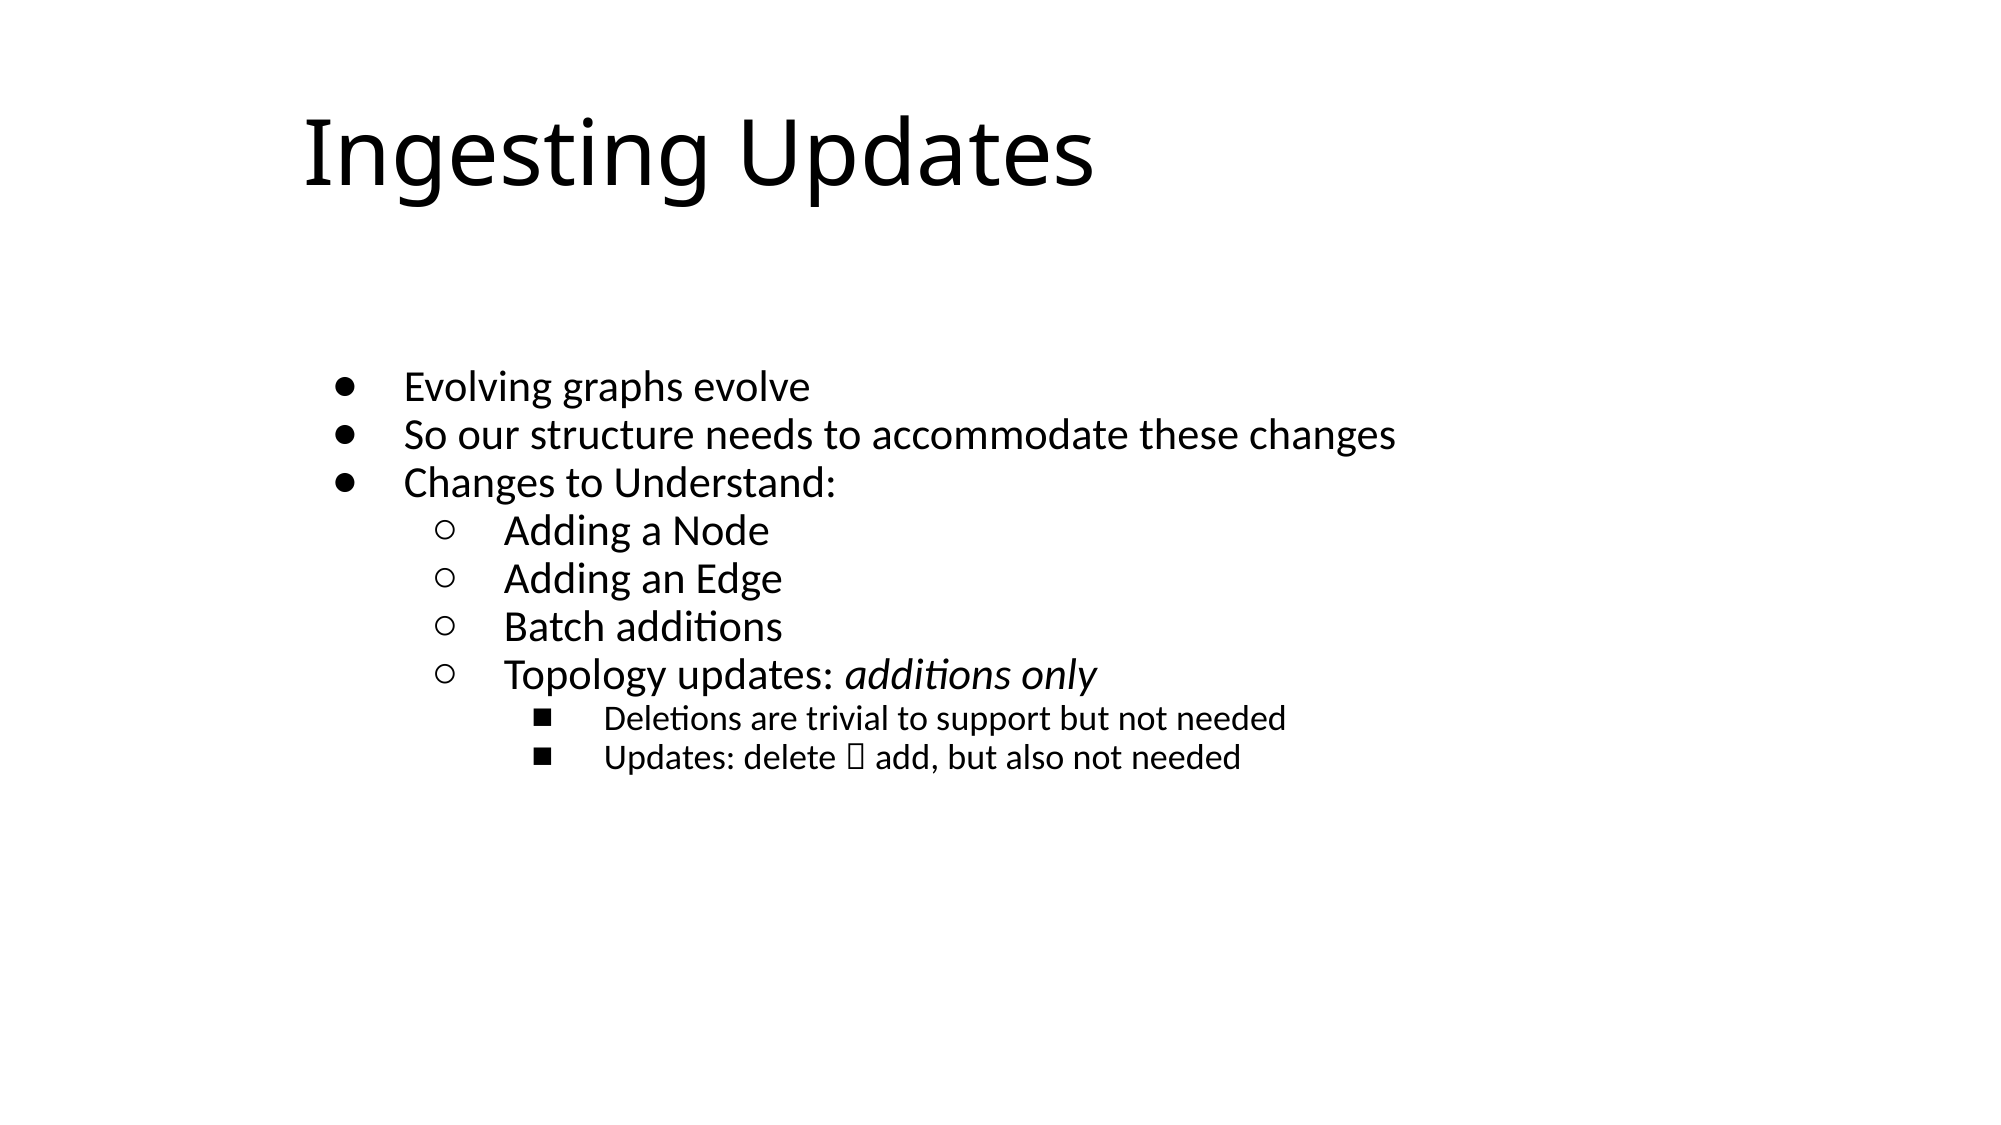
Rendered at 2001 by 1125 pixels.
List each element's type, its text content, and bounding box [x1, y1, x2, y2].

title Ingesting Updates [283, 86, 1824, 287]
list Evolving graphs evolve So our structure needs to accommodate these changes Changes to Understand: Adding a Node Adding an Edge Batch additions Topology updates: additions only Deletions are trivial to support but not needed Updates: delete  add, but also not needed [283, 342, 1824, 980]
